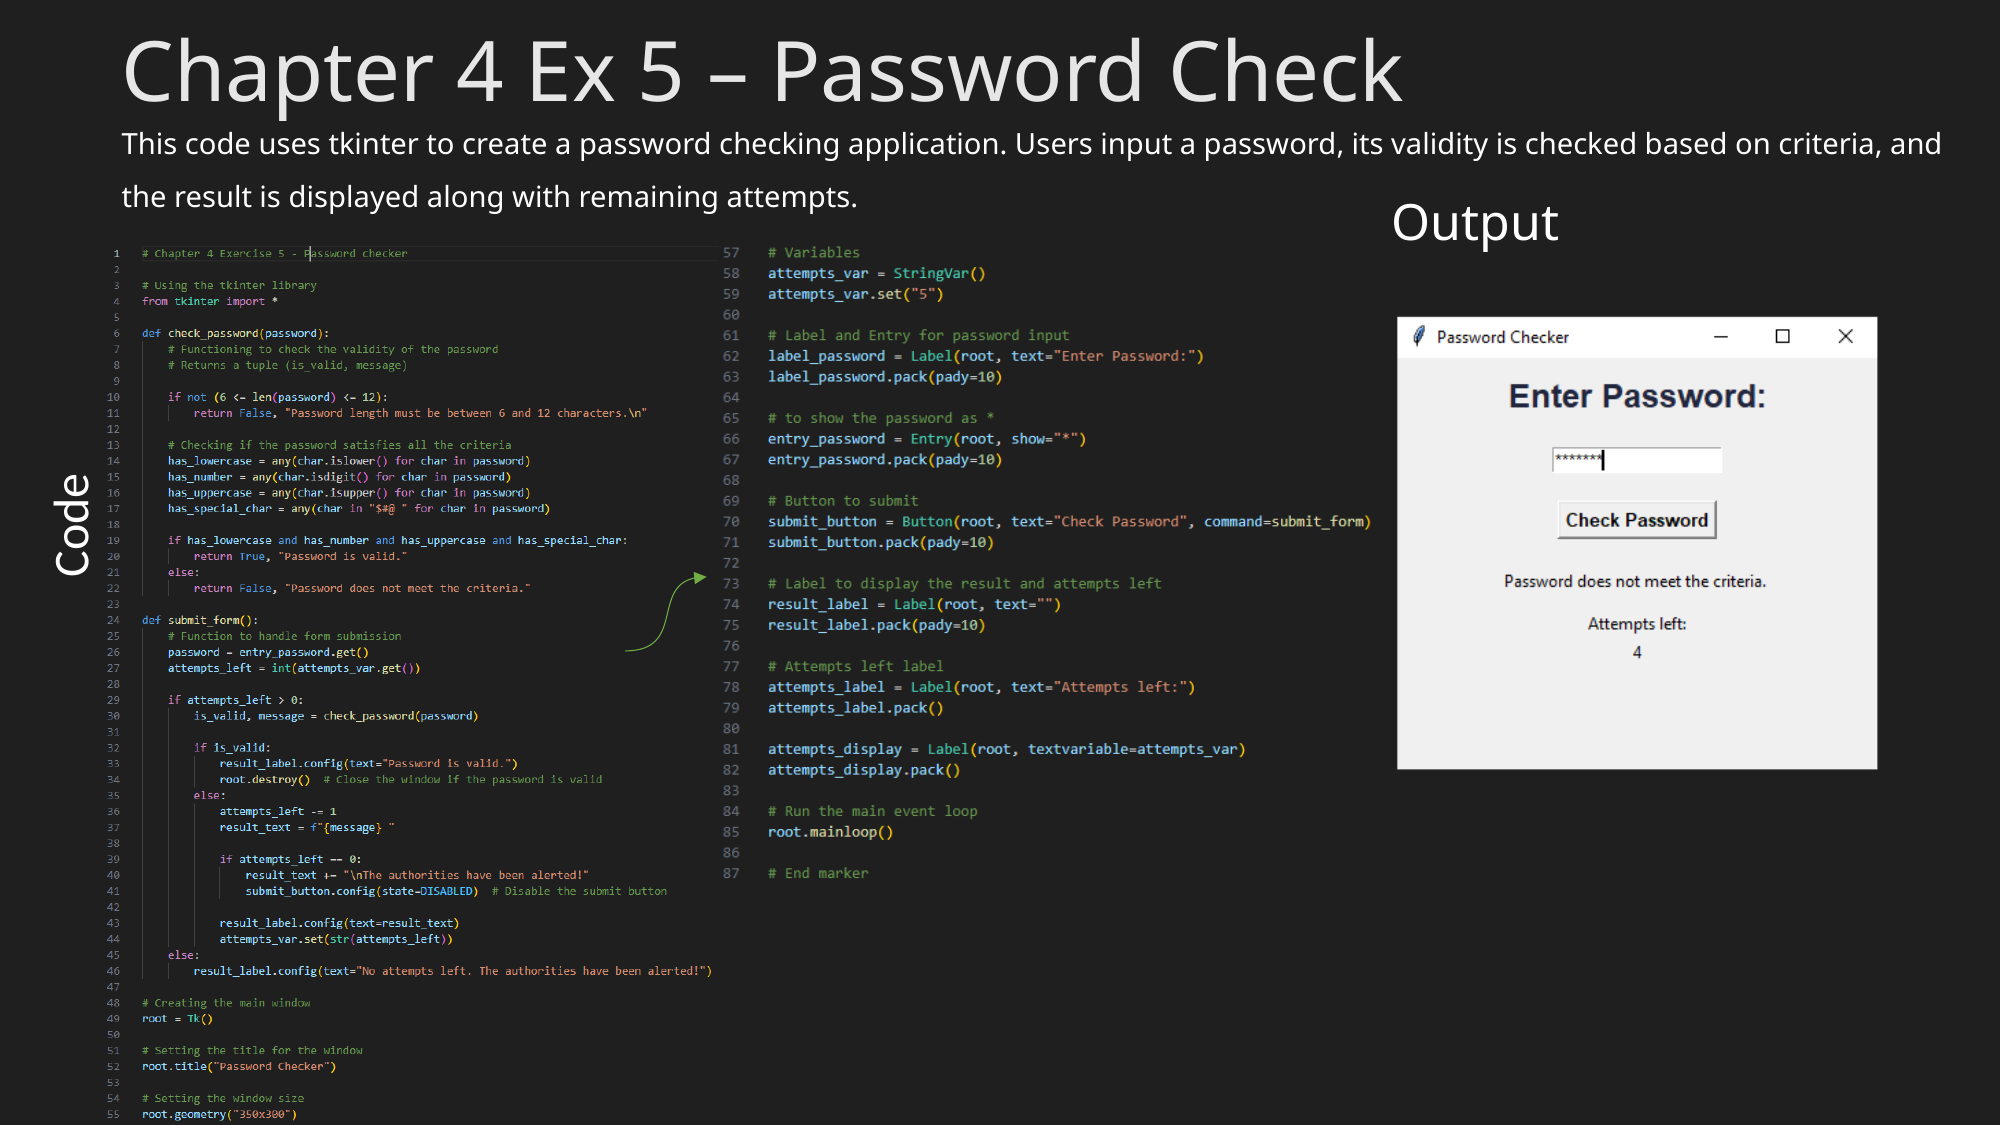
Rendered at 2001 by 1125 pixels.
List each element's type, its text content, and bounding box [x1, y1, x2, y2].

list This code uses tkinter to create a password checking application. Users input a password, its validity is checked based on criteria, and the result is displayed along with remaining attempts. [106, 175, 2000, 221]
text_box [625, 576, 707, 651]
picture [1392, 313, 1883, 775]
text_box Code [30, 448, 106, 593]
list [719, 240, 1377, 889]
title Chapter 4 Ex 5 – Password Check [106, 0, 2000, 175]
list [107, 246, 720, 1125]
text_box Output [1376, 182, 1582, 258]
